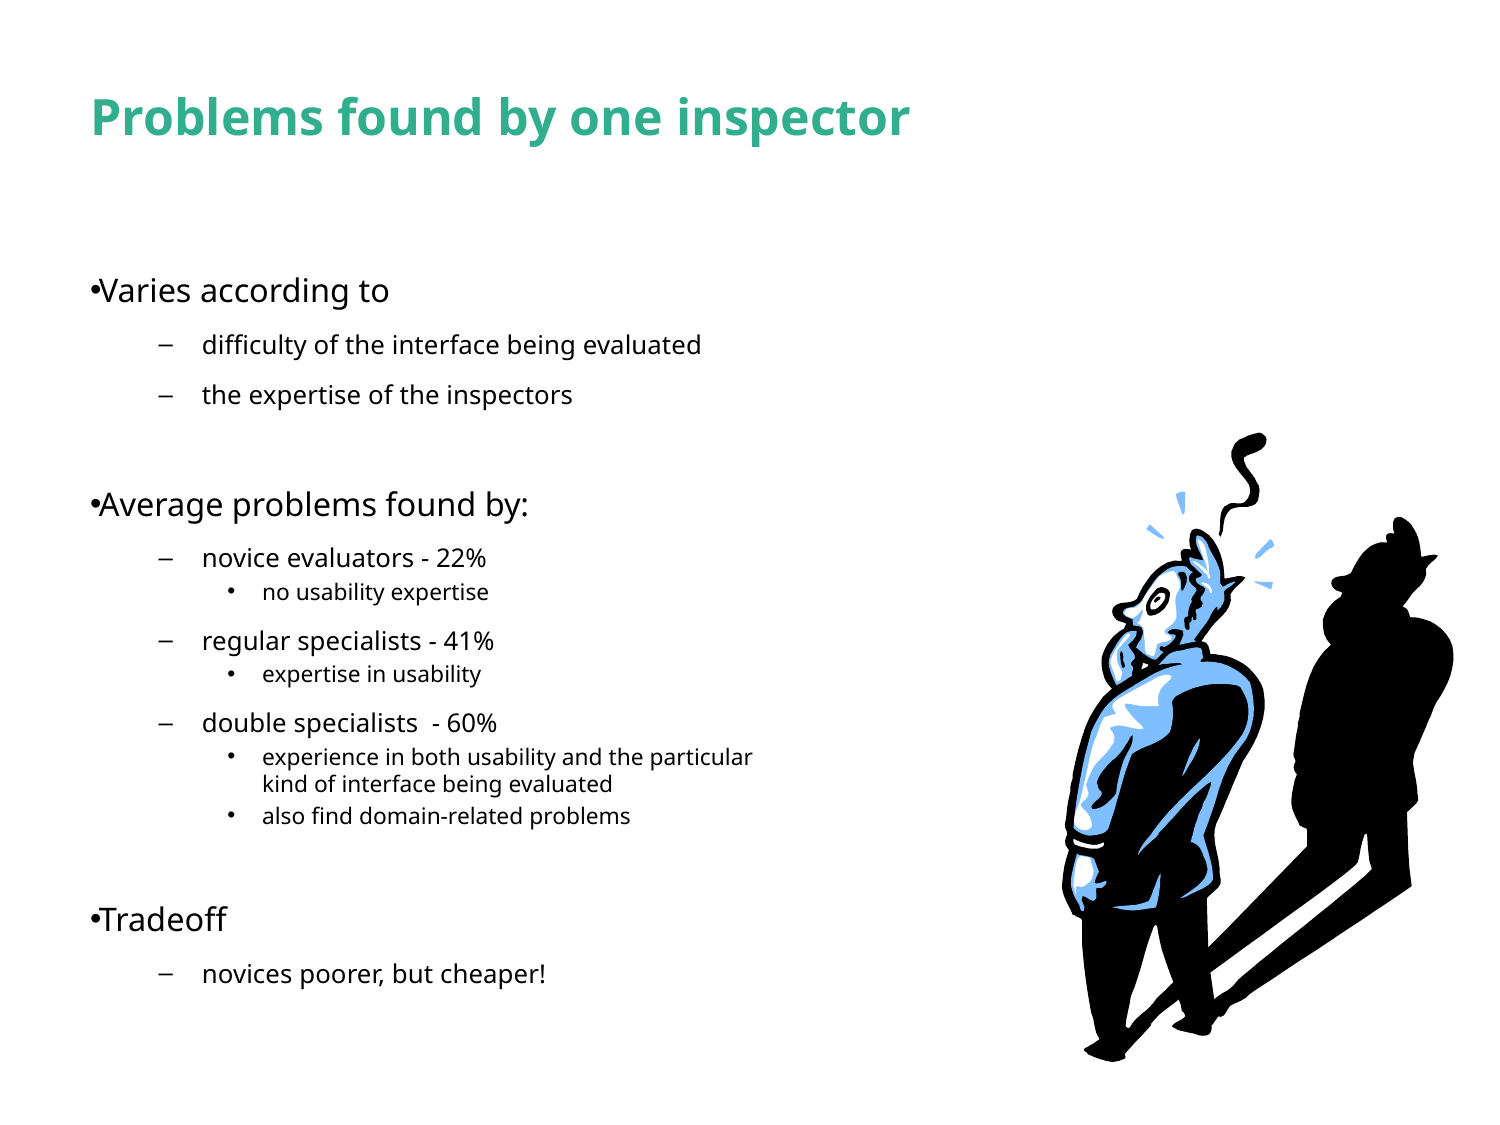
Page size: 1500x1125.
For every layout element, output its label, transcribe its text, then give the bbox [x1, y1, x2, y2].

title Problems found by one inspector [75, 45, 1425, 187]
picture [1060, 432, 1457, 1063]
list Varies according to difficulty of the interface being evaluated the expertise of the inspectors Average problems found by: novice evaluators - 22% no usability expertise regular specialists - 41% expertise in usability double specialists - 60% experience in both usability and the particular kind of interface being evaluated also find domain-related problems Tradeoff novices poorer, but cheaper! [75, 262, 1425, 1005]
